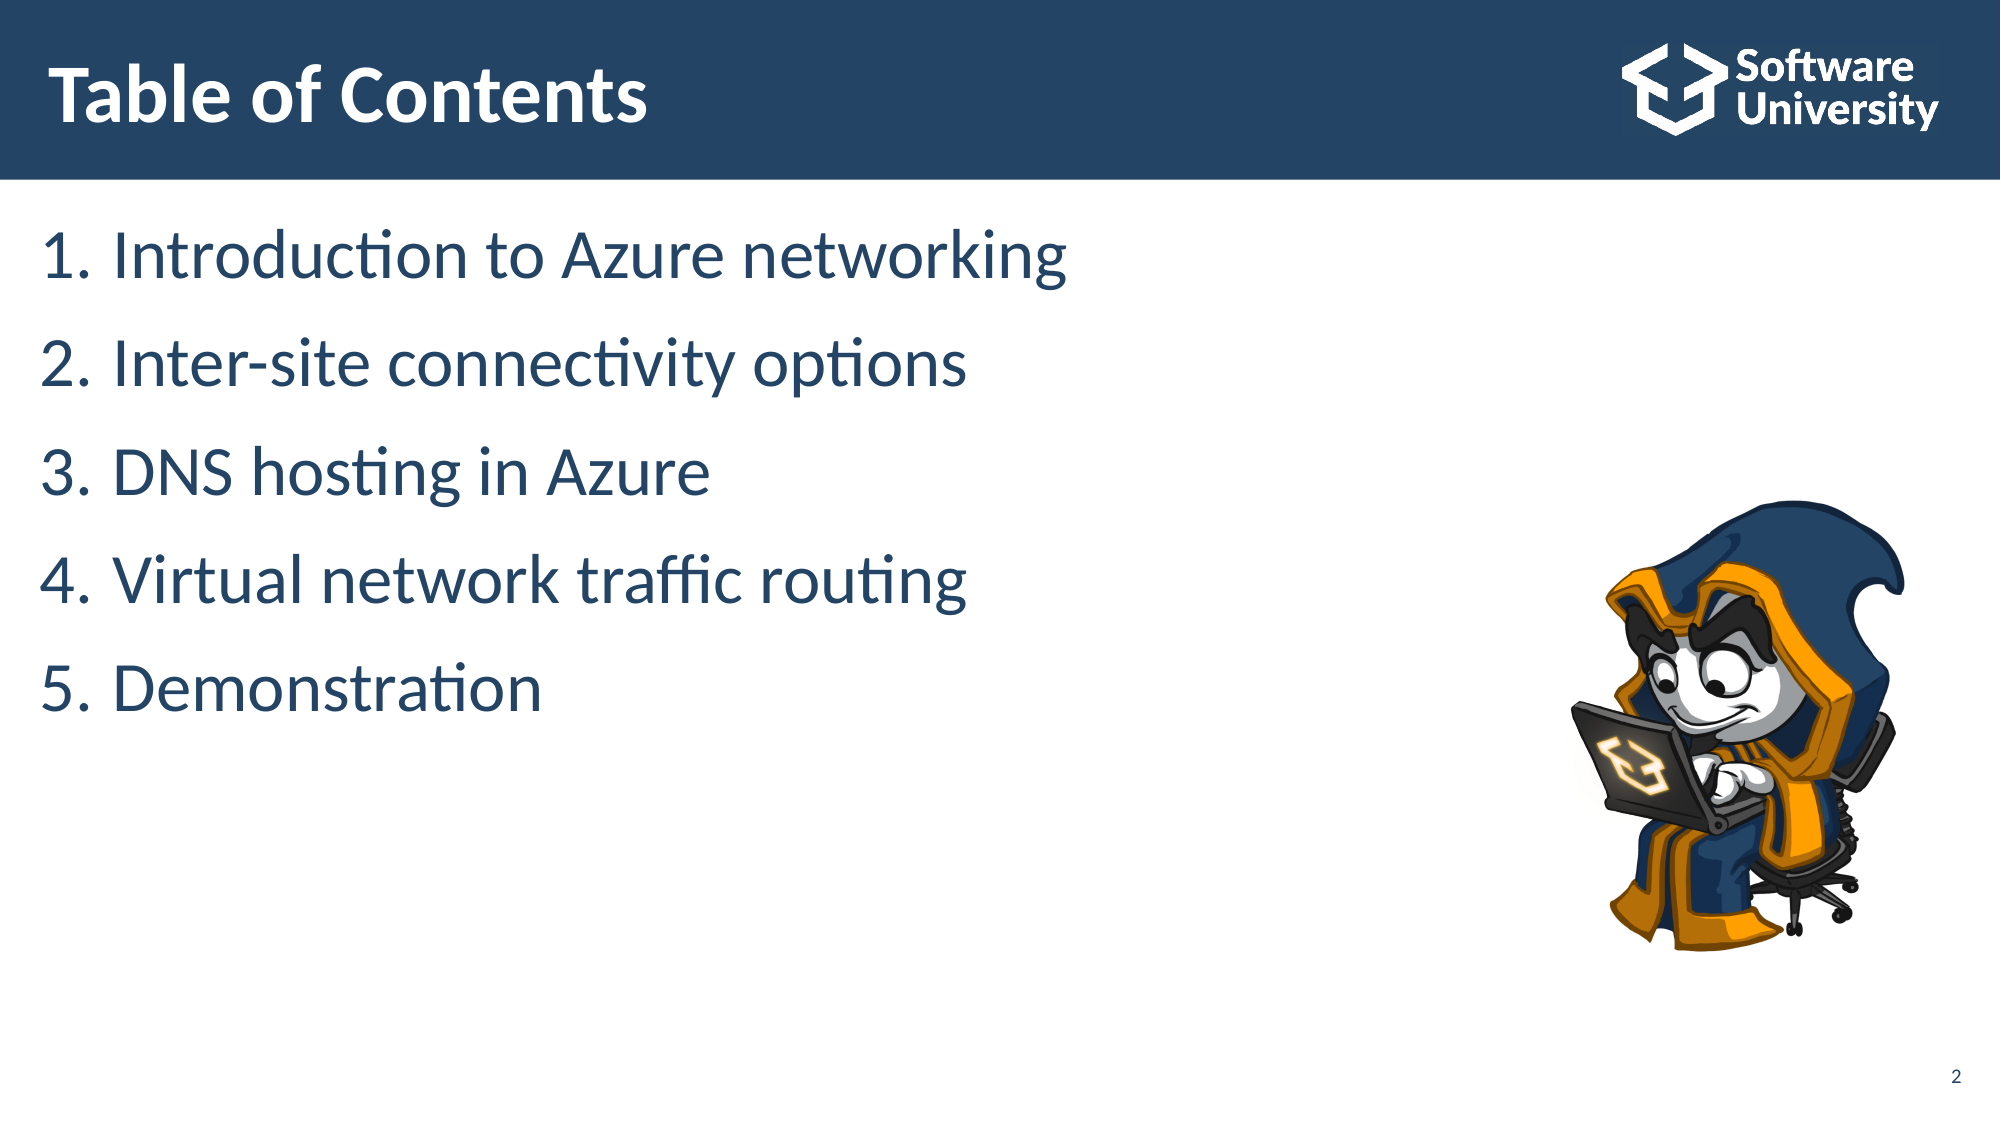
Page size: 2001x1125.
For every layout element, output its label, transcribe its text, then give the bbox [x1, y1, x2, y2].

slide_number 2 [1897, 1049, 1968, 1101]
title Table of Contents [31, 16, 1591, 162]
picture [1622, 43, 1939, 136]
picture [1539, 456, 1933, 978]
list Introduction to Azure networking Inter-site connectivity options DNS hosting in Azure Virtual network traffic routing Demonstration [21, 203, 1539, 1011]
